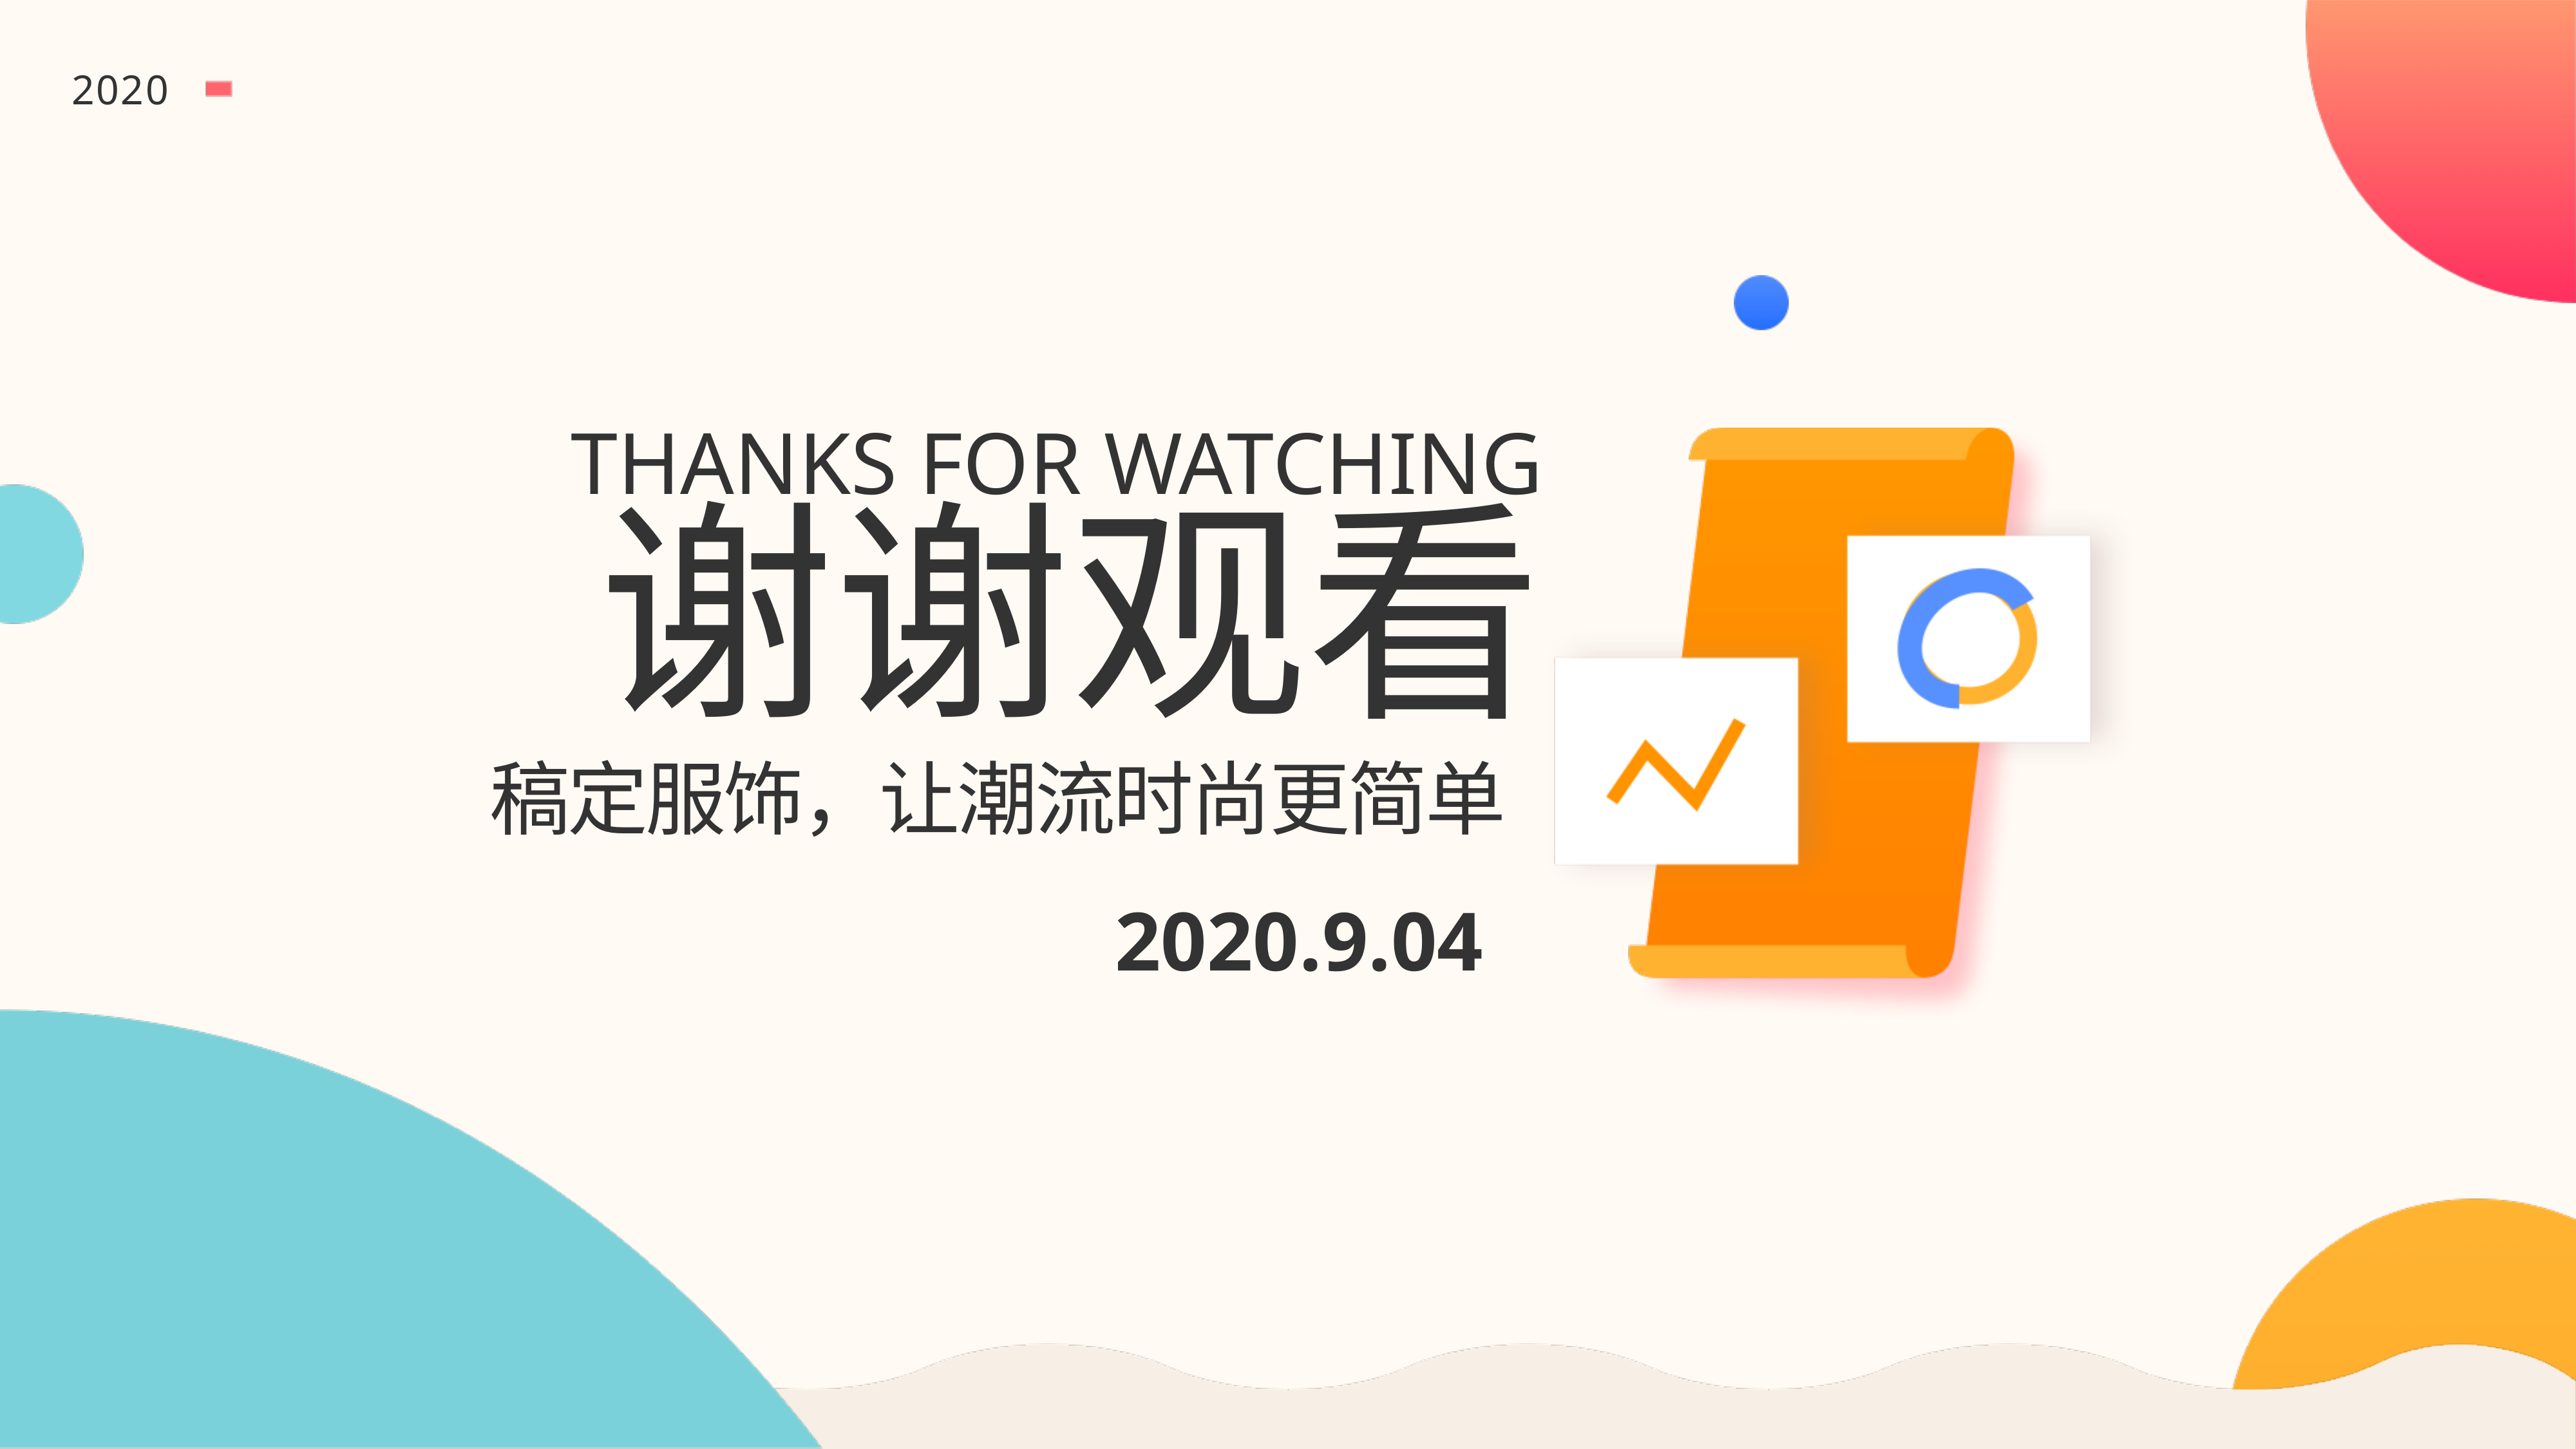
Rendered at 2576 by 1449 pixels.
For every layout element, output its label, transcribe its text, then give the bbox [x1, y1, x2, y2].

picture [1732, 273, 1790, 332]
text_box 2020 [62, 59, 401, 108]
picture [0, 482, 85, 626]
picture [204, 80, 234, 99]
text_box 谢谢观看 [102, 507, 1542, 744]
text_box 2020.9.04 [430, 885, 1493, 982]
picture [0, 1007, 2576, 1449]
text_box 稿定服饰，让潮流时尚更简单 [30, 743, 1515, 840]
picture [1546, 428, 2136, 1021]
text_box THANKS FOR WATCHING [319, 433, 1542, 504]
picture [2303, 0, 2576, 305]
